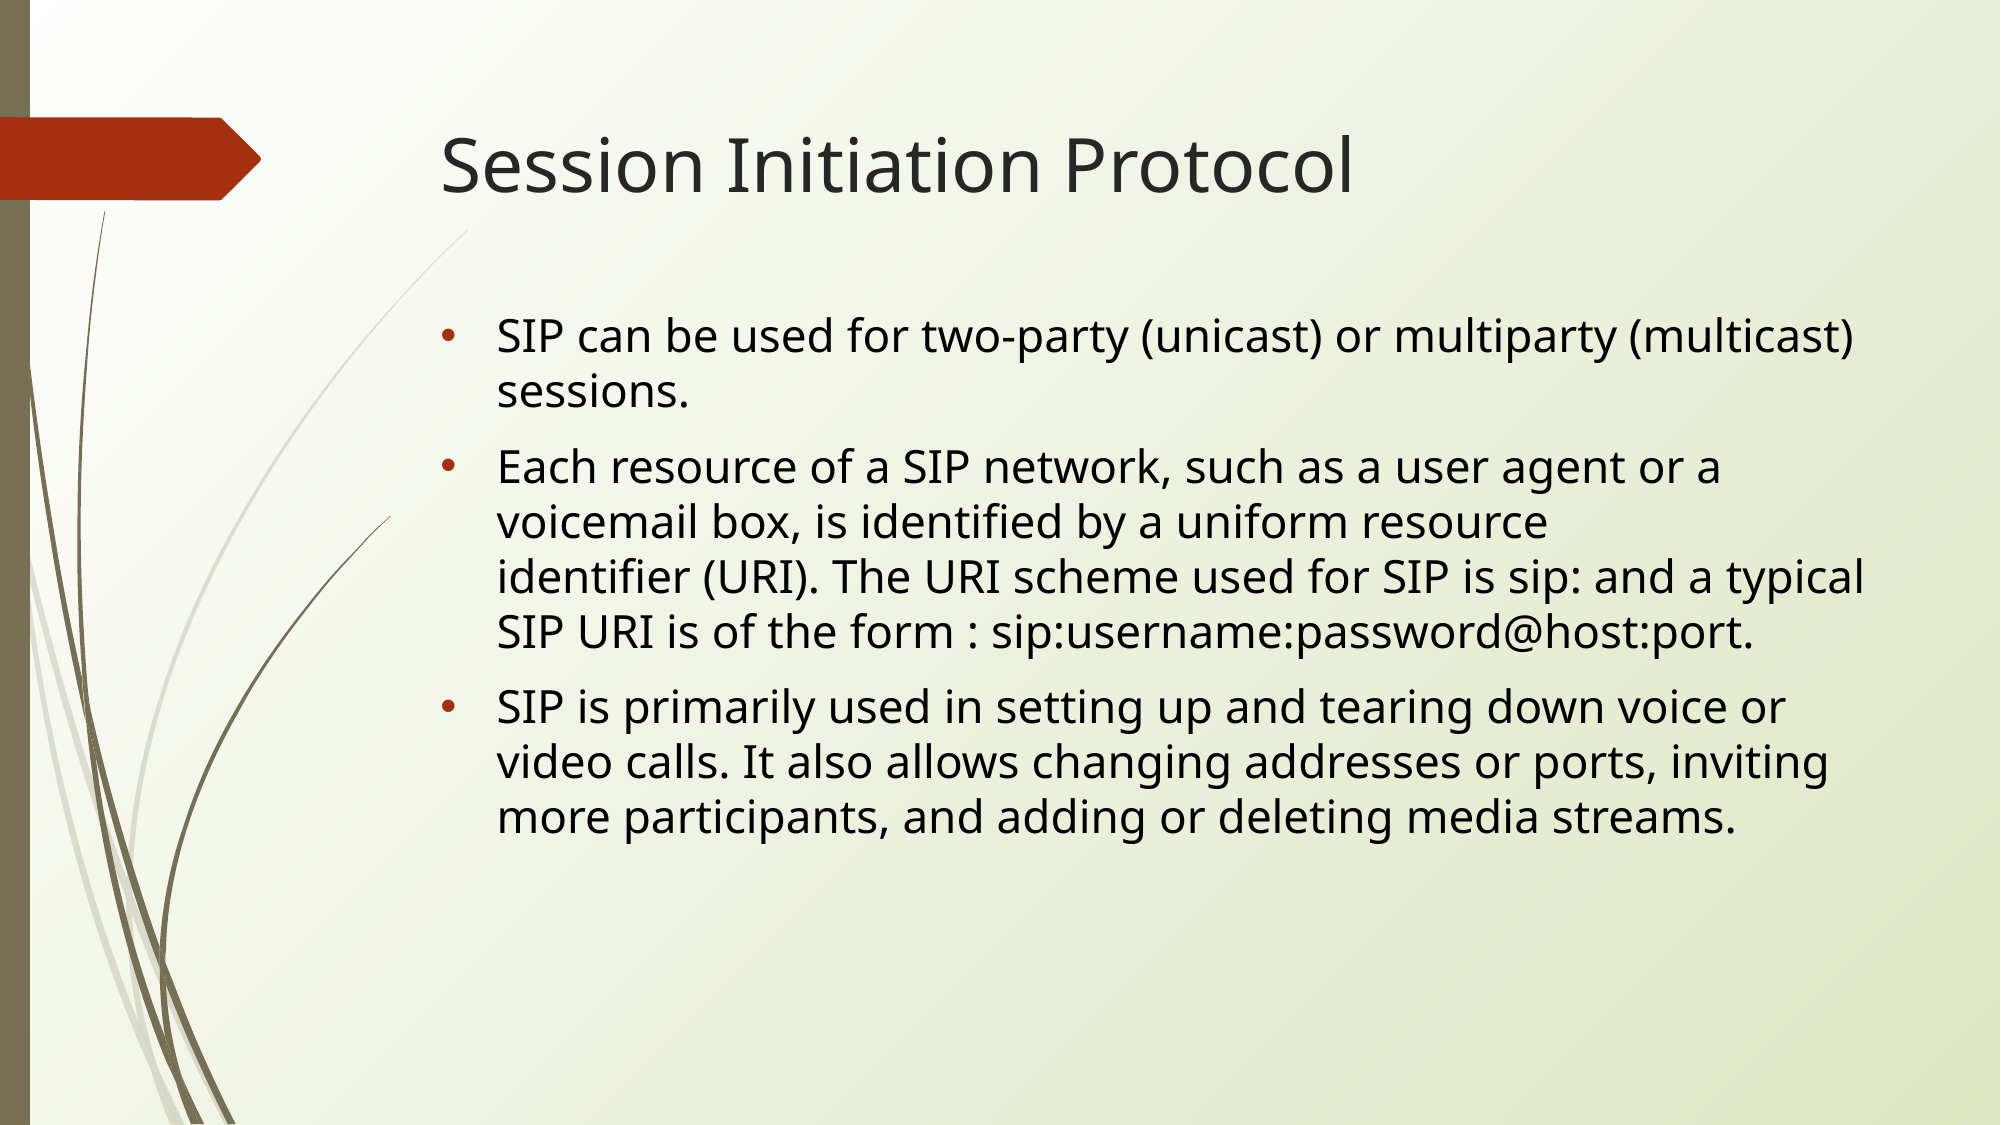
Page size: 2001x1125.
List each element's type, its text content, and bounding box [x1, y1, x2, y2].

title Session Initiation Protocol [425, 102, 1888, 291]
list SIP can be used for two-party (unicast) or multiparty (multicast) sessions. Each resource of a SIP network, such as a user agent or a voicemail box, is identified by a uniform resource identifier (URI). The URI scheme used for SIP is sip: and a typical SIP URI is of the form : sip:username:password@host:port. SIP is primarily used in setting up and tearing down voice or video calls. It also allows changing addresses or ports, inviting more participants, and adding or deleting media streams. [425, 291, 1888, 947]
